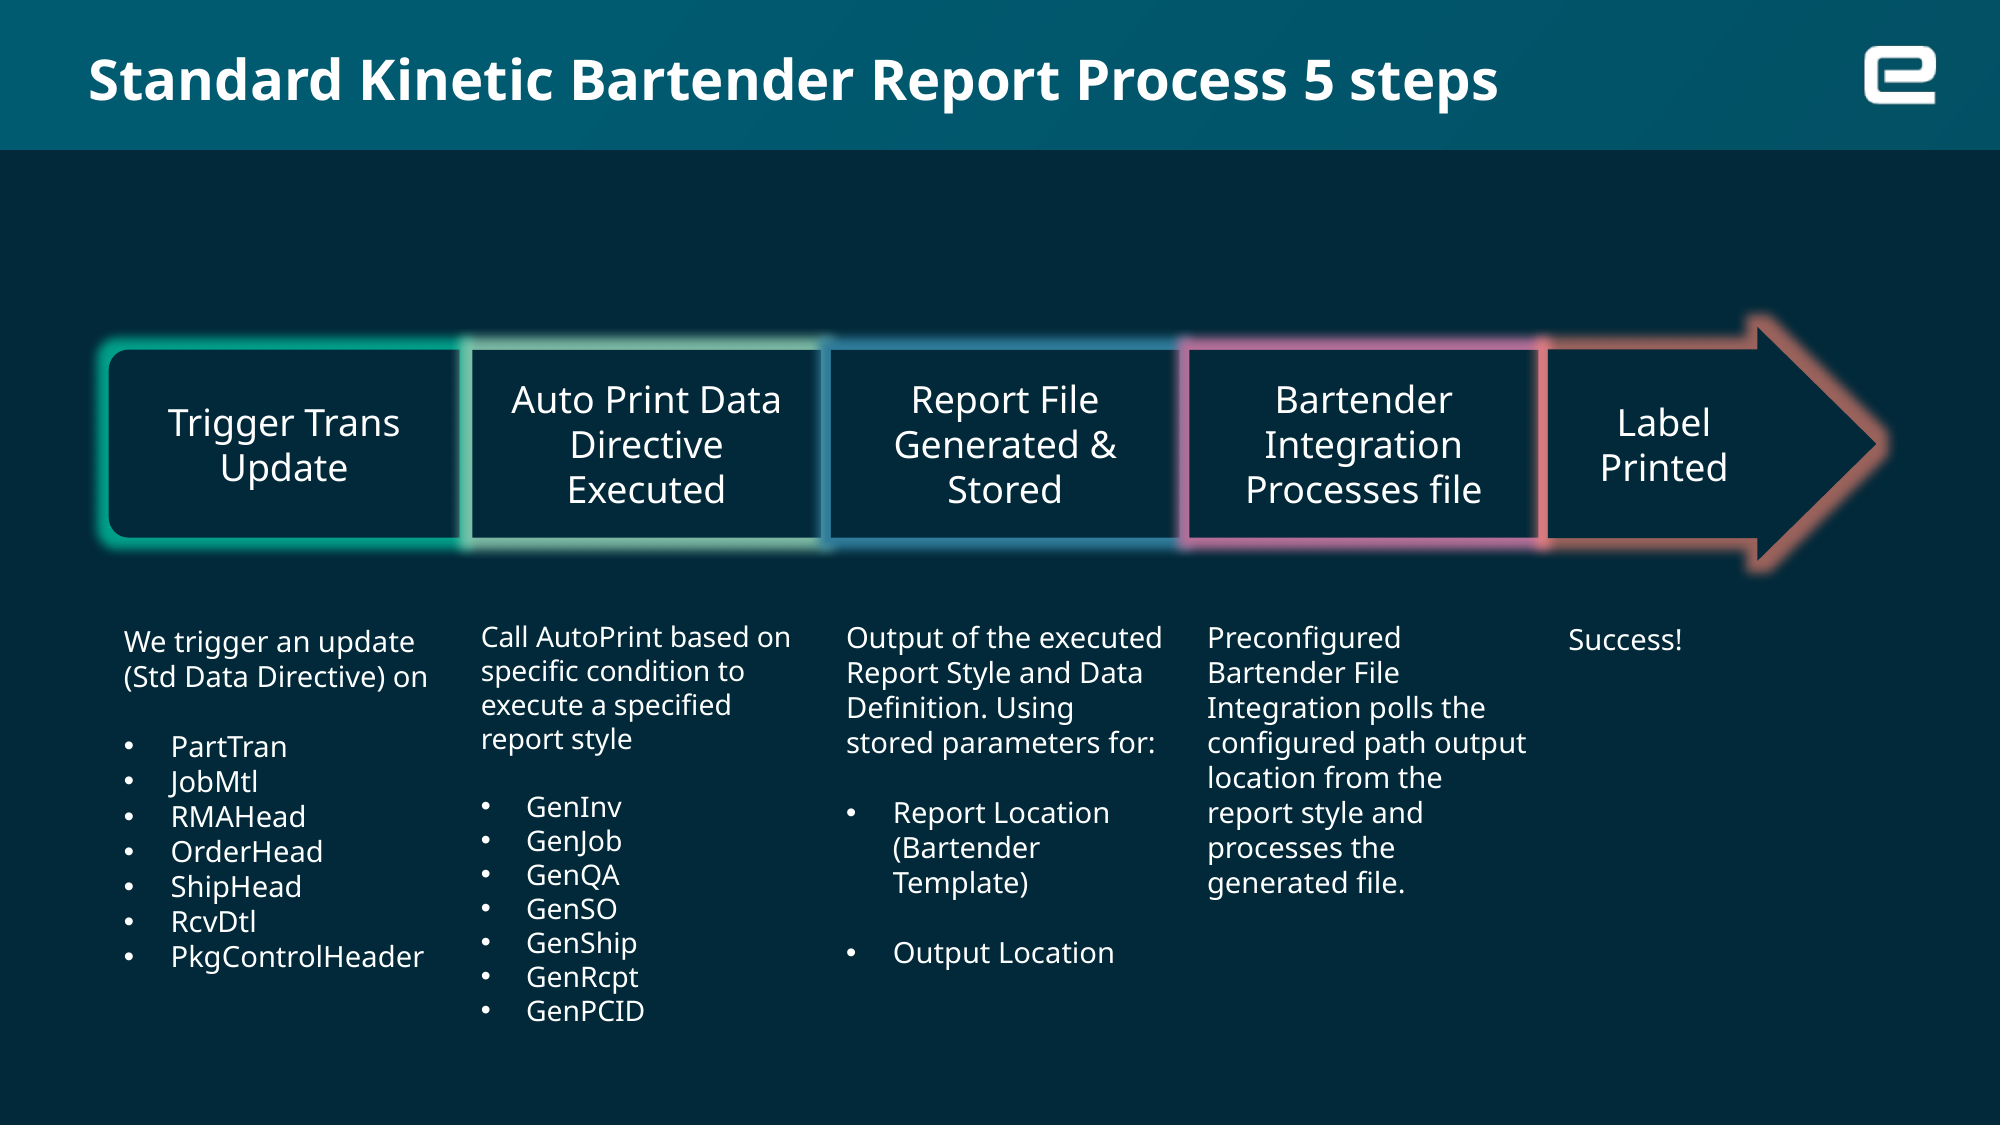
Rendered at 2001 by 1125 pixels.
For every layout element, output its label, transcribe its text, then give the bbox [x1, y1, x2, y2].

text_box Success! [1568, 621, 1889, 1033]
title Standard Kinetic Bartender Report Process 5 steps [88, 52, 1517, 116]
text_box Auto Print Data Directive Executed [471, 349, 810, 539]
text_box Output of the executed Report Style and Data Definition. Using stored parameters for: Report Location (Bartender Template) Output Location [846, 619, 1167, 1031]
text_box Preconfigured Bartender File Integration polls the configured path output location from the report style and processes the generated file. [1207, 619, 1528, 1031]
text_box Bartender Integration Processes file [1188, 349, 1528, 539]
text_box Call AutoPrint based on specific condition to execute a specified report style GenInv GenJob GenQA GenSO GenShip GenRcpt GenPCID [480, 619, 802, 1031]
list We trigger an update (Std Data Directive) on PartTran JobMtl RMAHead OrderHead ShipHead RcvDtl PkgControlHeader [123, 622, 445, 1035]
text_box Label Printed [1546, 324, 1878, 564]
text_box Trigger Trans Update [107, 348, 452, 539]
text_box Report File Generated & Stored [830, 349, 1169, 539]
picture [1865, 46, 1936, 104]
